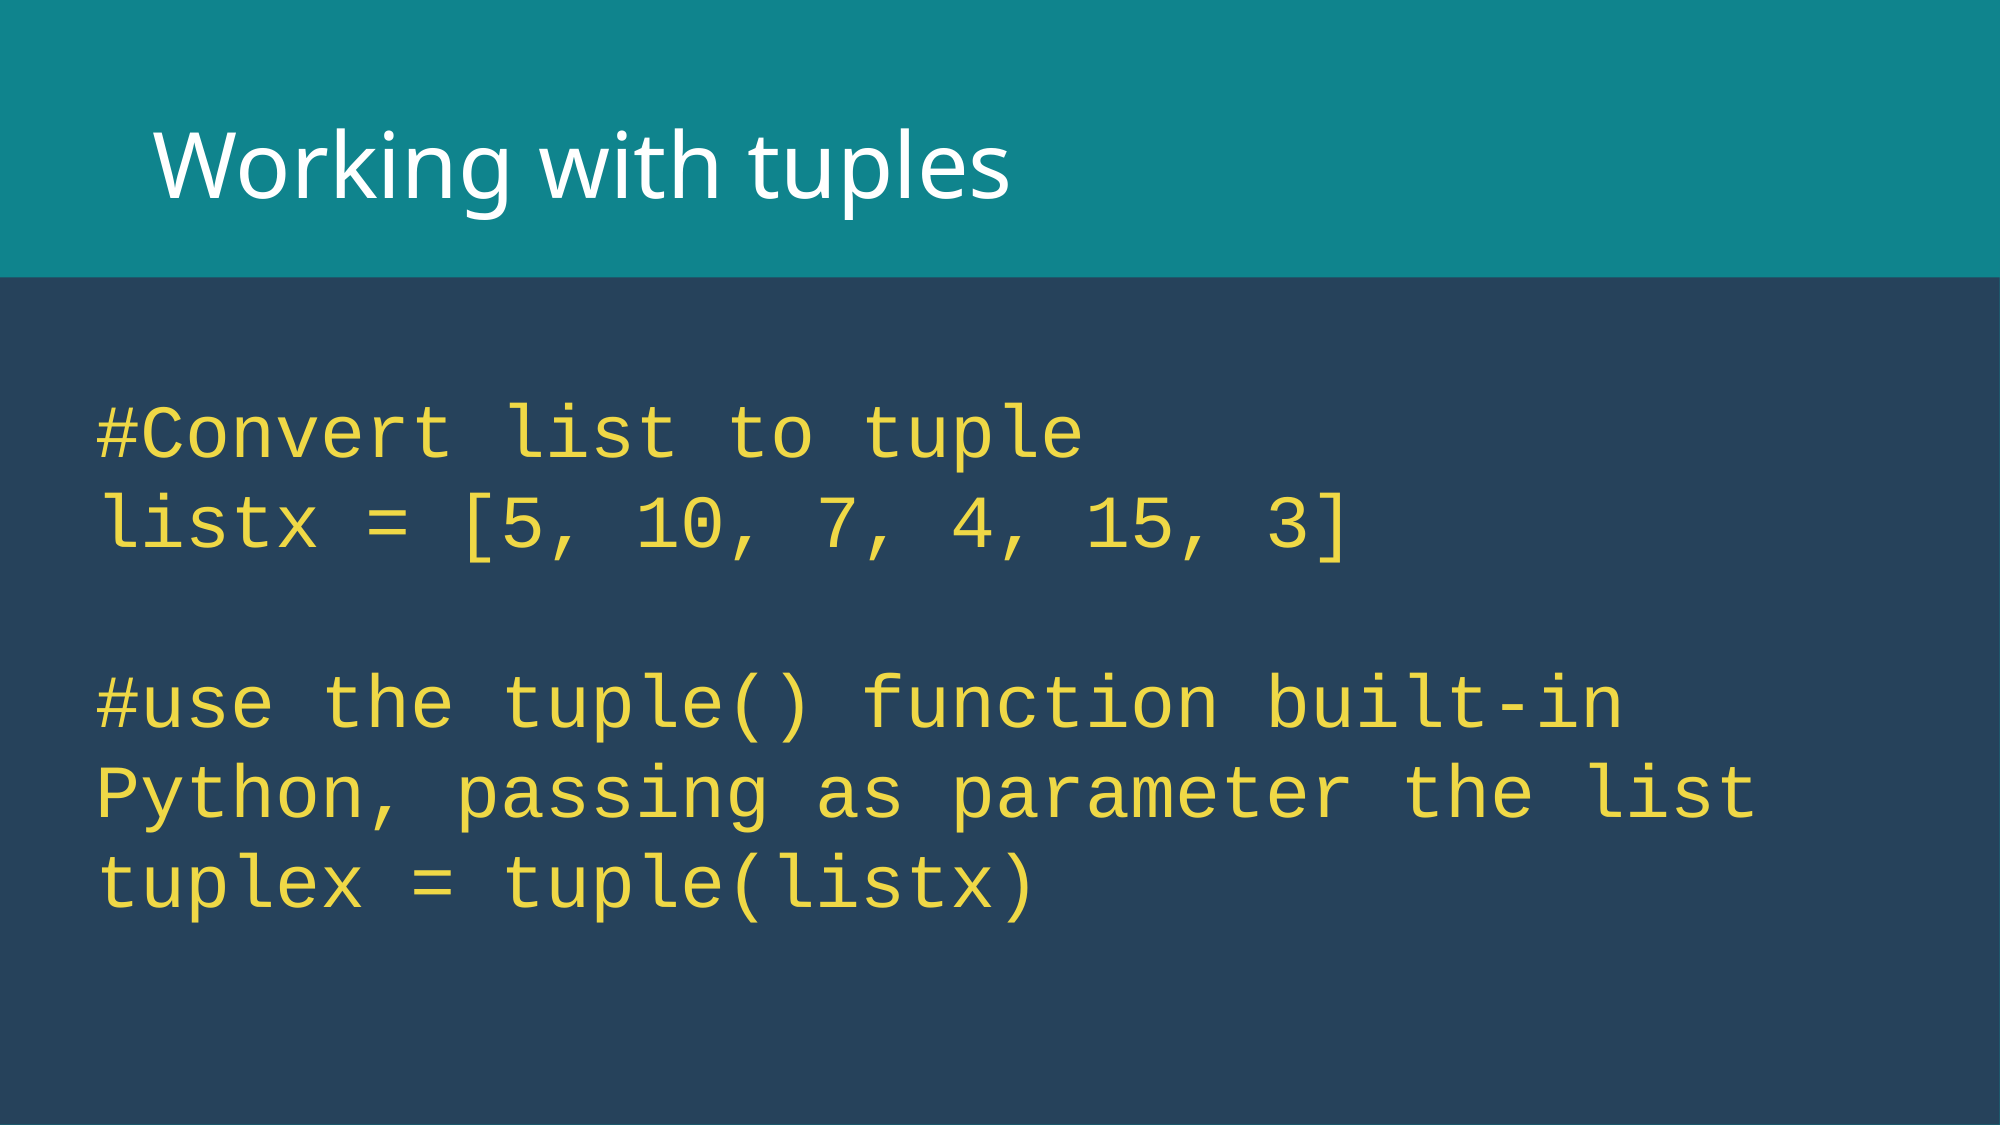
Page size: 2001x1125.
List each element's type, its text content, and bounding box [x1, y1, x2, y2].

title Working with tuples [137, 59, 1863, 275]
text_box #Convert list to tuple listx = [5, 10, 7, 4, 15, 3] #use the tuple() function built-in Python, passing as parameter the list tuplex = tuple(listx) [80, 375, 1919, 931]
text_box [0, 275, 2000, 1125]
